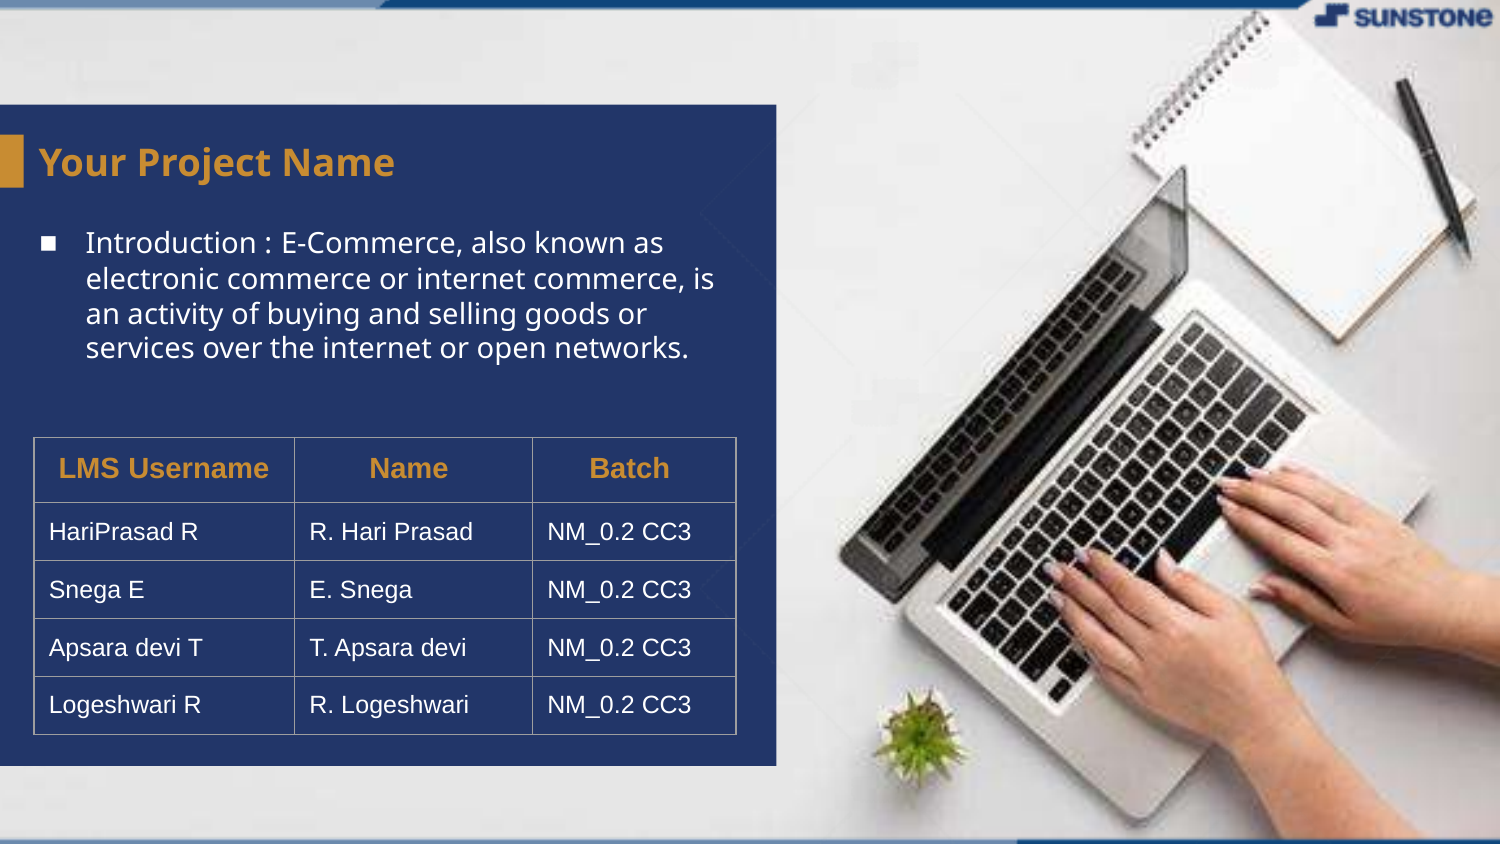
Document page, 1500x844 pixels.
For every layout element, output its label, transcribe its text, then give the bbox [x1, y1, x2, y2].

table_cell Snega E [35, 561, 294, 618]
table_cell NM_0.2 CC3 [533, 561, 694, 618]
list Introduction : E-Commerce, also known as electronic commerce or internet commerce, is an activity of buying and selling goods or services over the internet or open networks. [23, 212, 694, 711]
table_cell E. Snega [295, 561, 532, 618]
table_cell R. Hari Prasad [295, 503, 532, 560]
table_cell NM_0.2 CC3 [533, 677, 694, 734]
table_header LMS Username [35, 438, 294, 502]
title Your Project Name [23, 132, 585, 190]
table_header Batch [533, 438, 694, 502]
table_cell NM_0.2 CC3 [533, 503, 694, 560]
table_cell Apsara devi T [35, 619, 294, 676]
table_cell T. Apsara devi [295, 619, 532, 676]
picture [0, 0, 1500, 844]
table_header Name [295, 438, 532, 502]
table_cell R. Logeshwari [295, 677, 532, 734]
table_cell HariPrasad R [35, 503, 294, 560]
table_cell Logeshwari R [35, 677, 294, 734]
table_cell NM_0.2 CC3 [533, 619, 694, 676]
